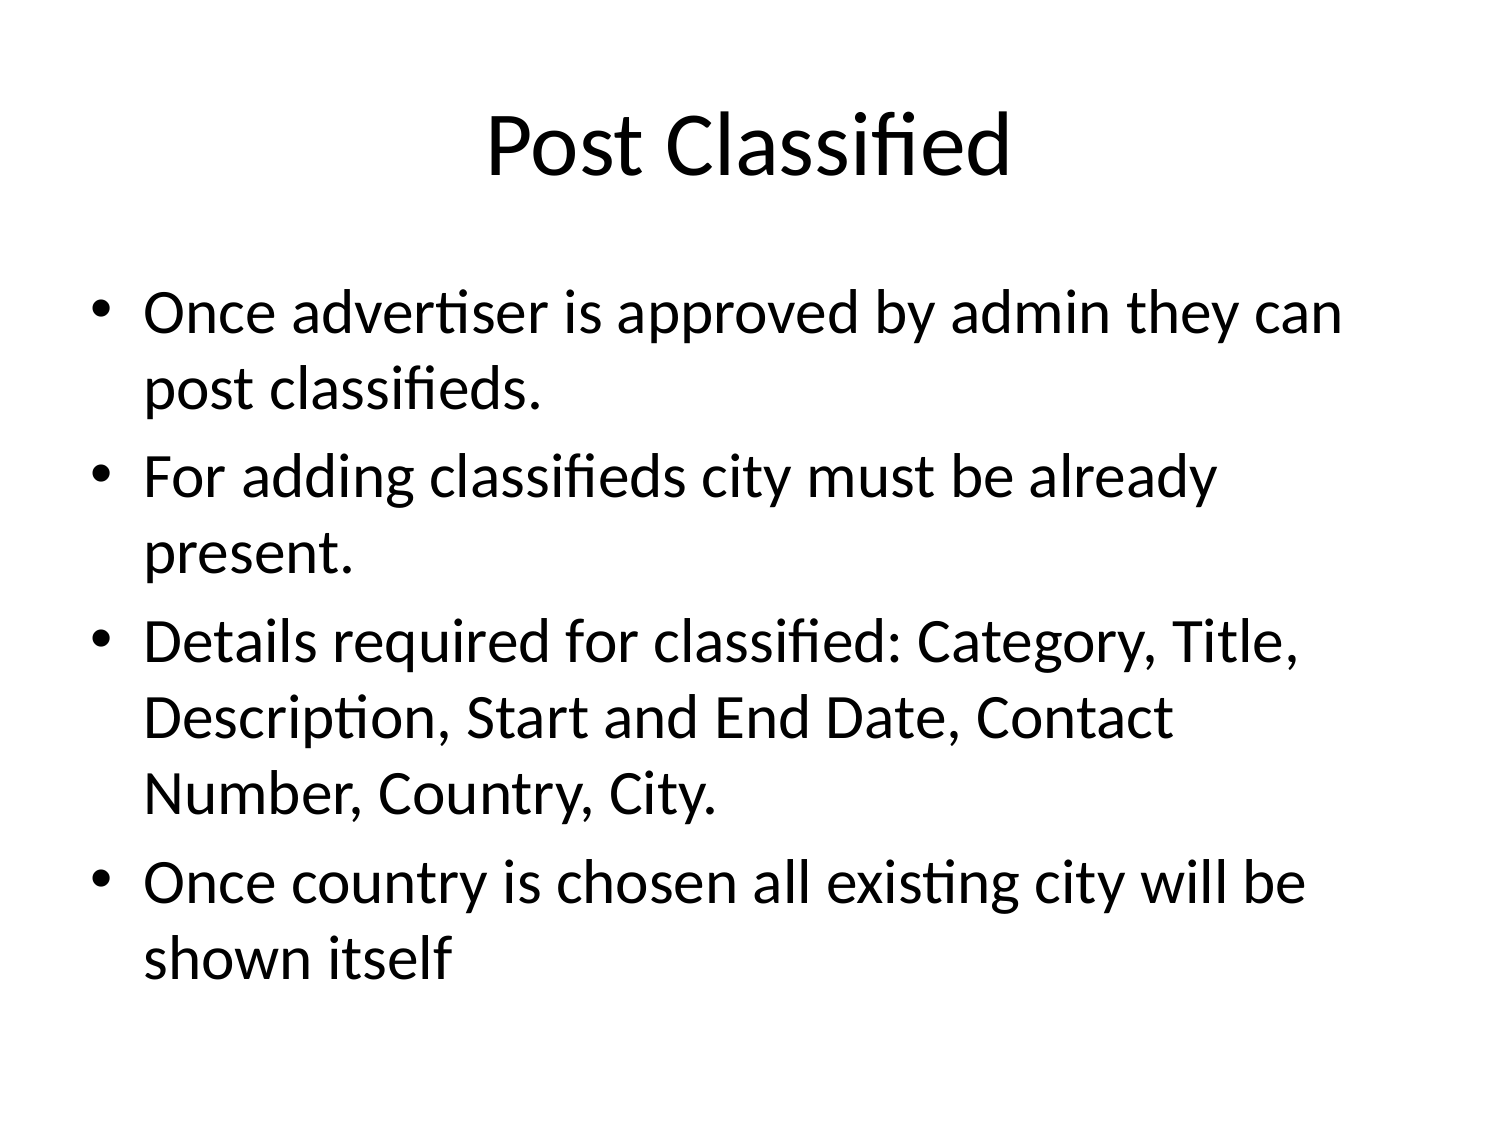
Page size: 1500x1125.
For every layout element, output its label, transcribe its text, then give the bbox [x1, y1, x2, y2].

title Post Classified [75, 45, 1425, 233]
list Once advertiser is approved by admin they can post classifieds. For adding classifieds city must be already present. Details required for classified: Category, Title, Description, Start and End Date, Contact Number, Country, City. Once country is chosen all existing city will be shown itself [75, 262, 1425, 1005]
